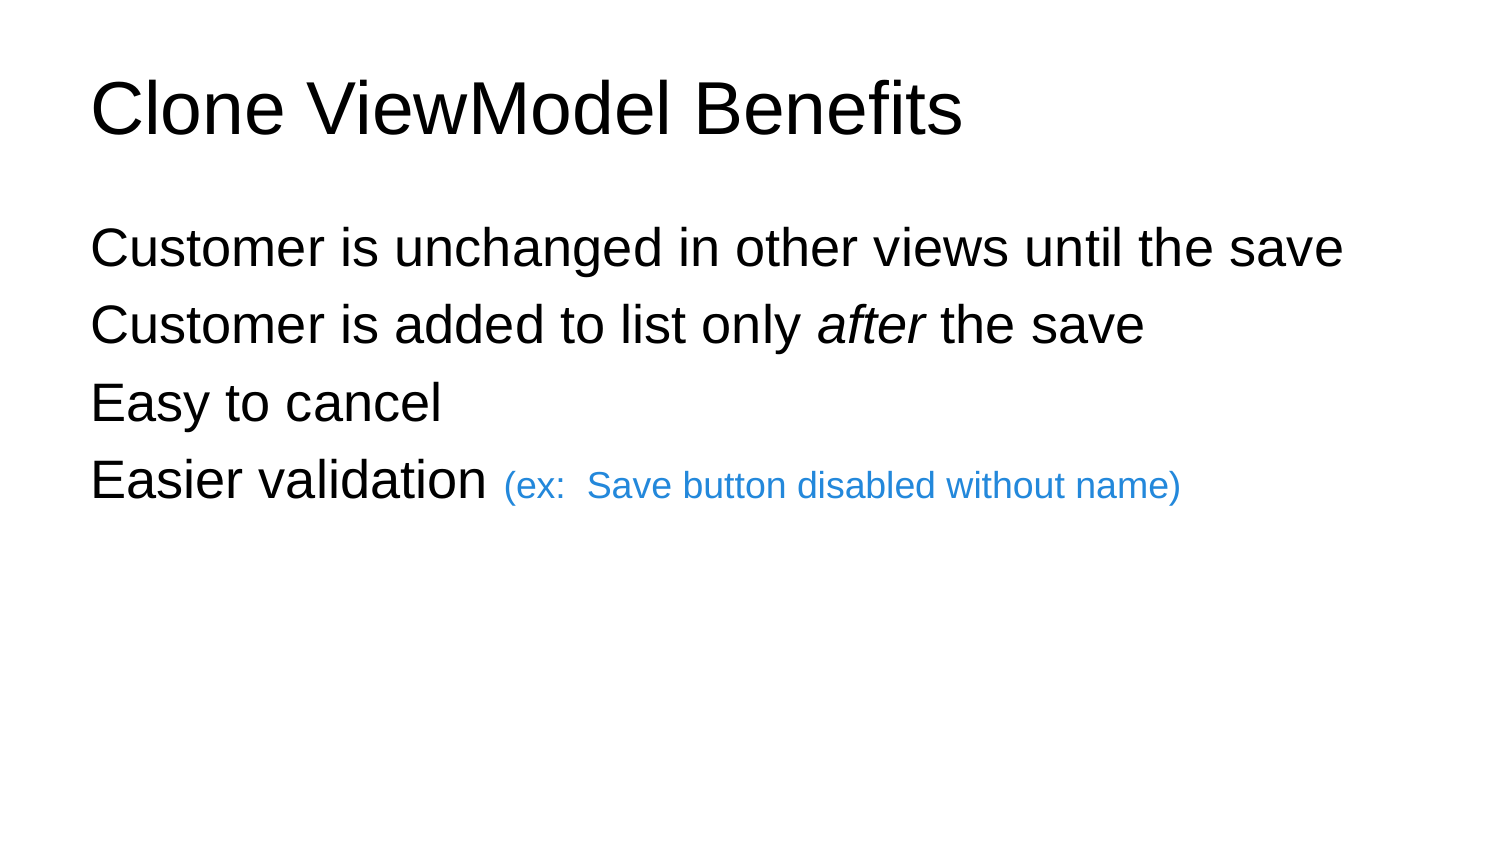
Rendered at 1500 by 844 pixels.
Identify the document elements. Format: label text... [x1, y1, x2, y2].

title Clone ViewModel Benefits [75, 33, 1425, 175]
list Customer is unchanged in other views until the save Customer is added to list only after the save Easy to cancel Easier validation (ex: Save button disabled without name) [75, 196, 1425, 808]
